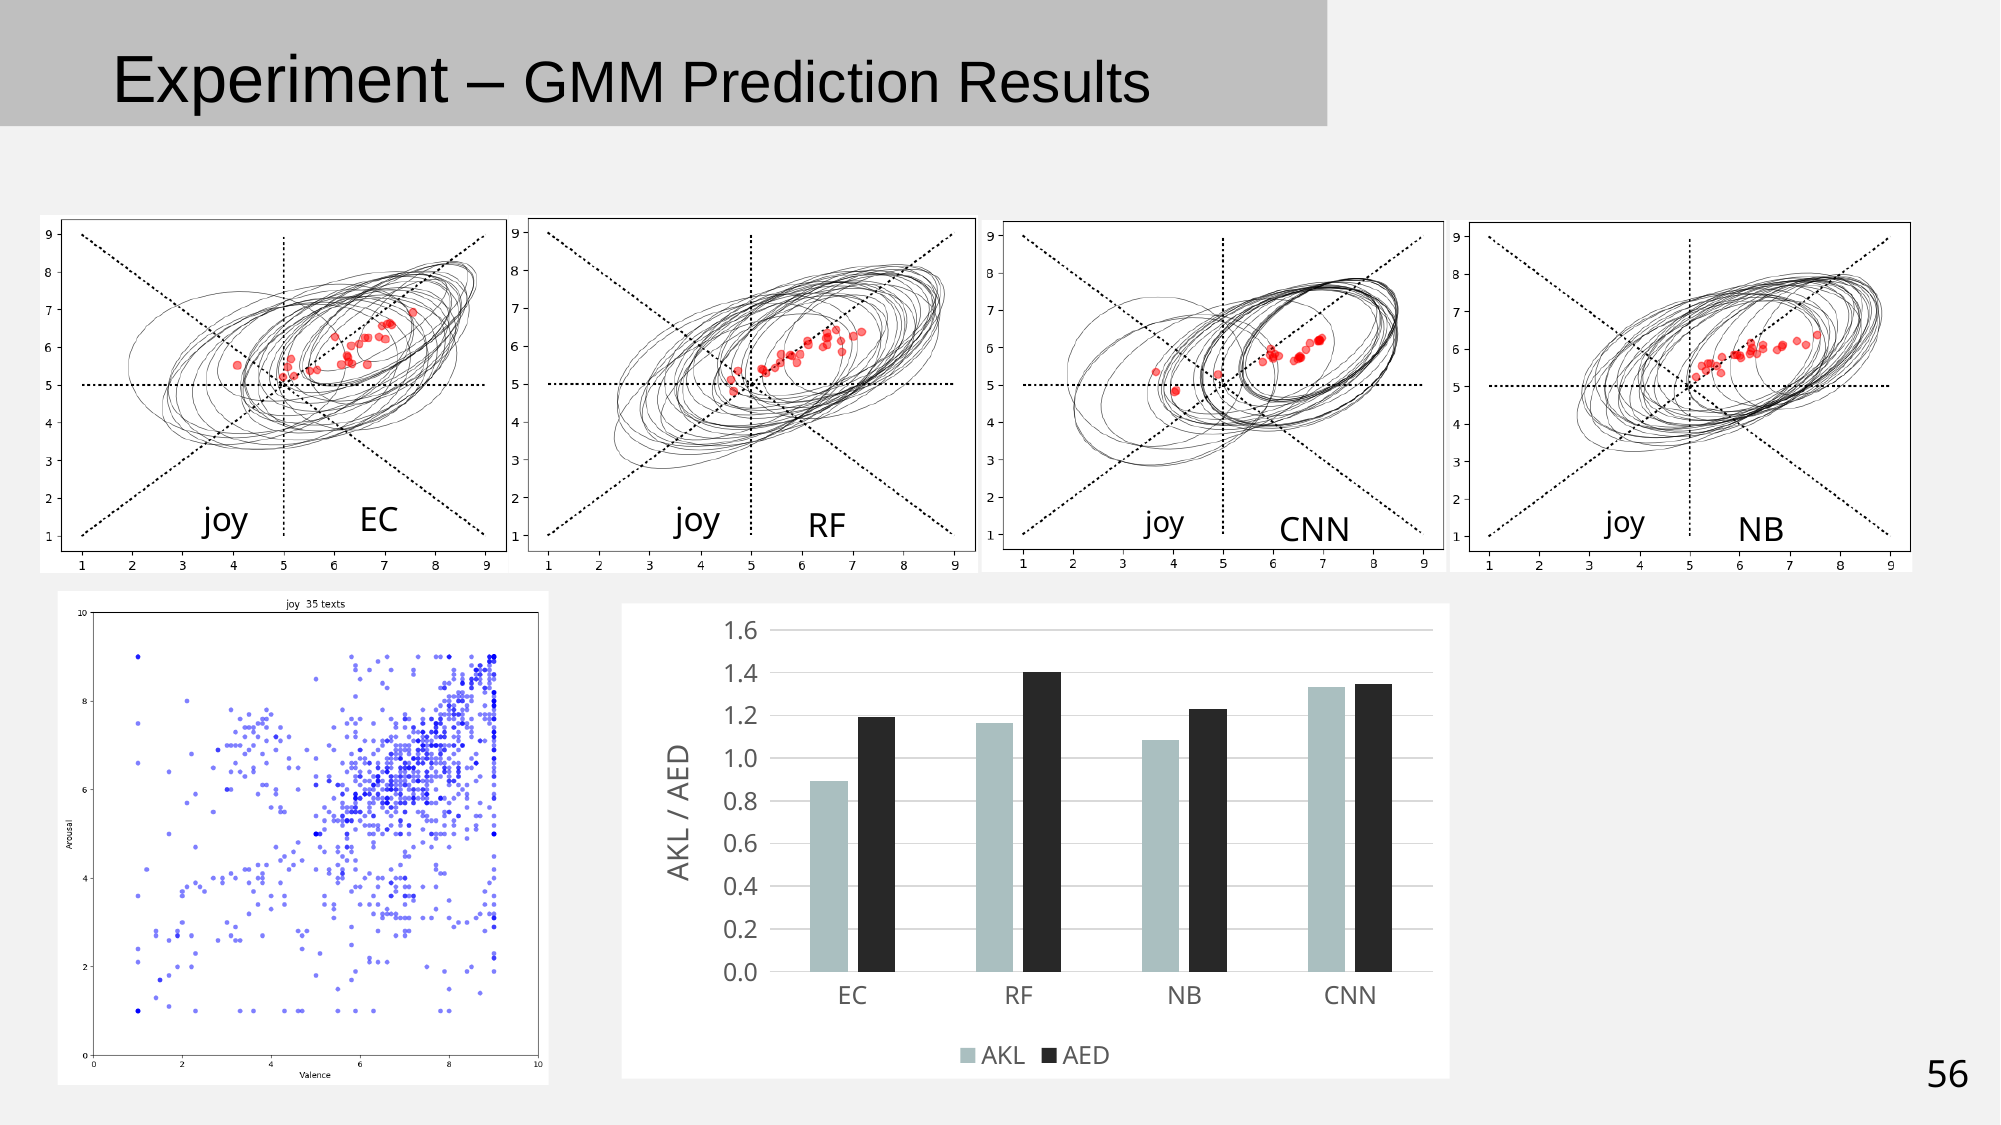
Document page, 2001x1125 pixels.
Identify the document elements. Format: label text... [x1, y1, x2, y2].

text_box Experiment – GMM Prediction Results [97, 4, 1168, 124]
chart [621, 603, 1450, 1079]
text_box [0, 0, 1328, 127]
picture [1449, 220, 1913, 572]
picture [40, 215, 979, 573]
picture [981, 220, 1447, 572]
slide_number 56 [1534, 1042, 1985, 1103]
picture [57, 591, 549, 1085]
